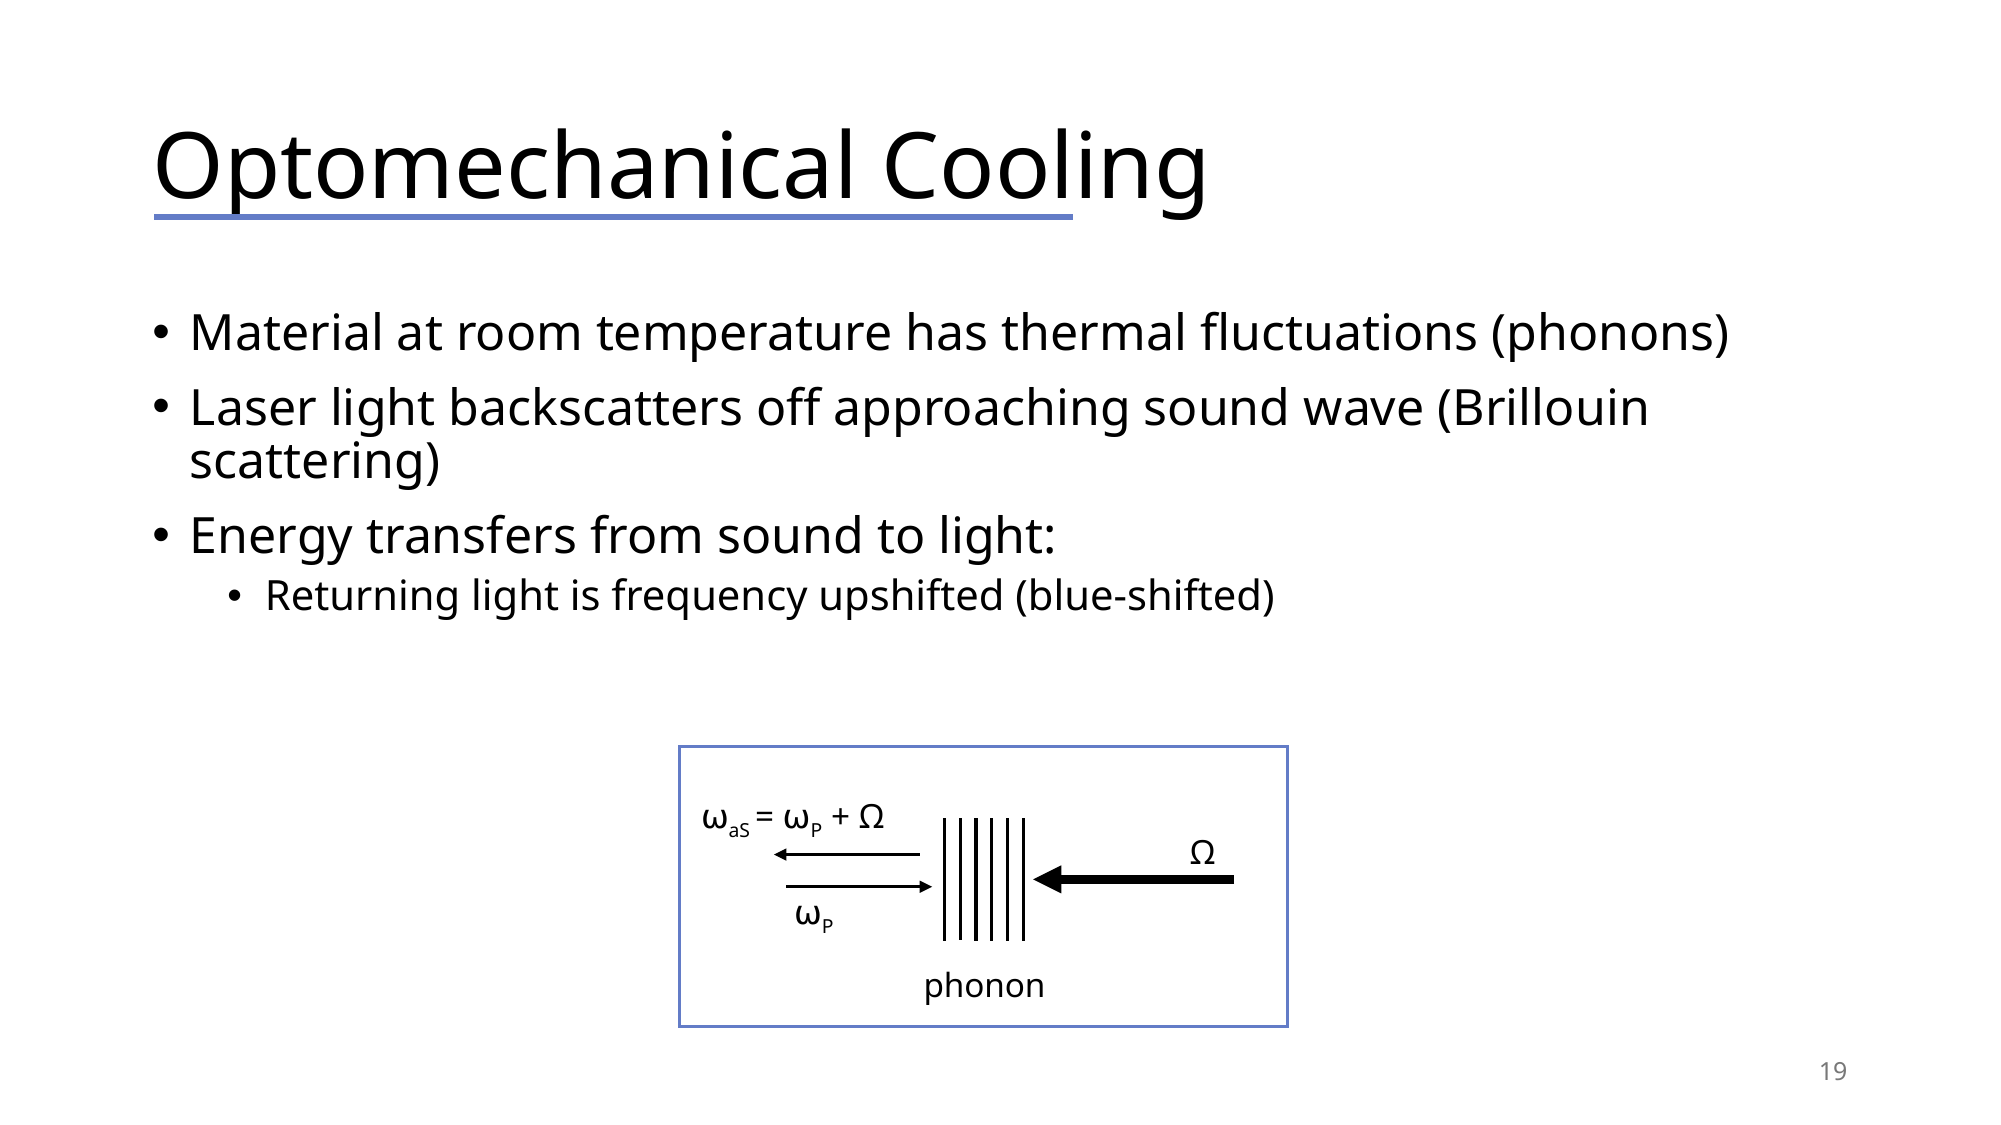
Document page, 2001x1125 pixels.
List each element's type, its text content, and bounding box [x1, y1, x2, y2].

list Material at room temperature has thermal fluctuations (phonons) Laser light backscatters off approaching sound wave (Brillouin scattering) Energy transfers from sound to light: Returning light is frequency upshifted (blue-shifted) [137, 299, 1863, 1014]
title Optomechanical Cooling [137, 59, 1863, 278]
slide_number 18 [1412, 1042, 1863, 1103]
text_box [678, 745, 1289, 1028]
